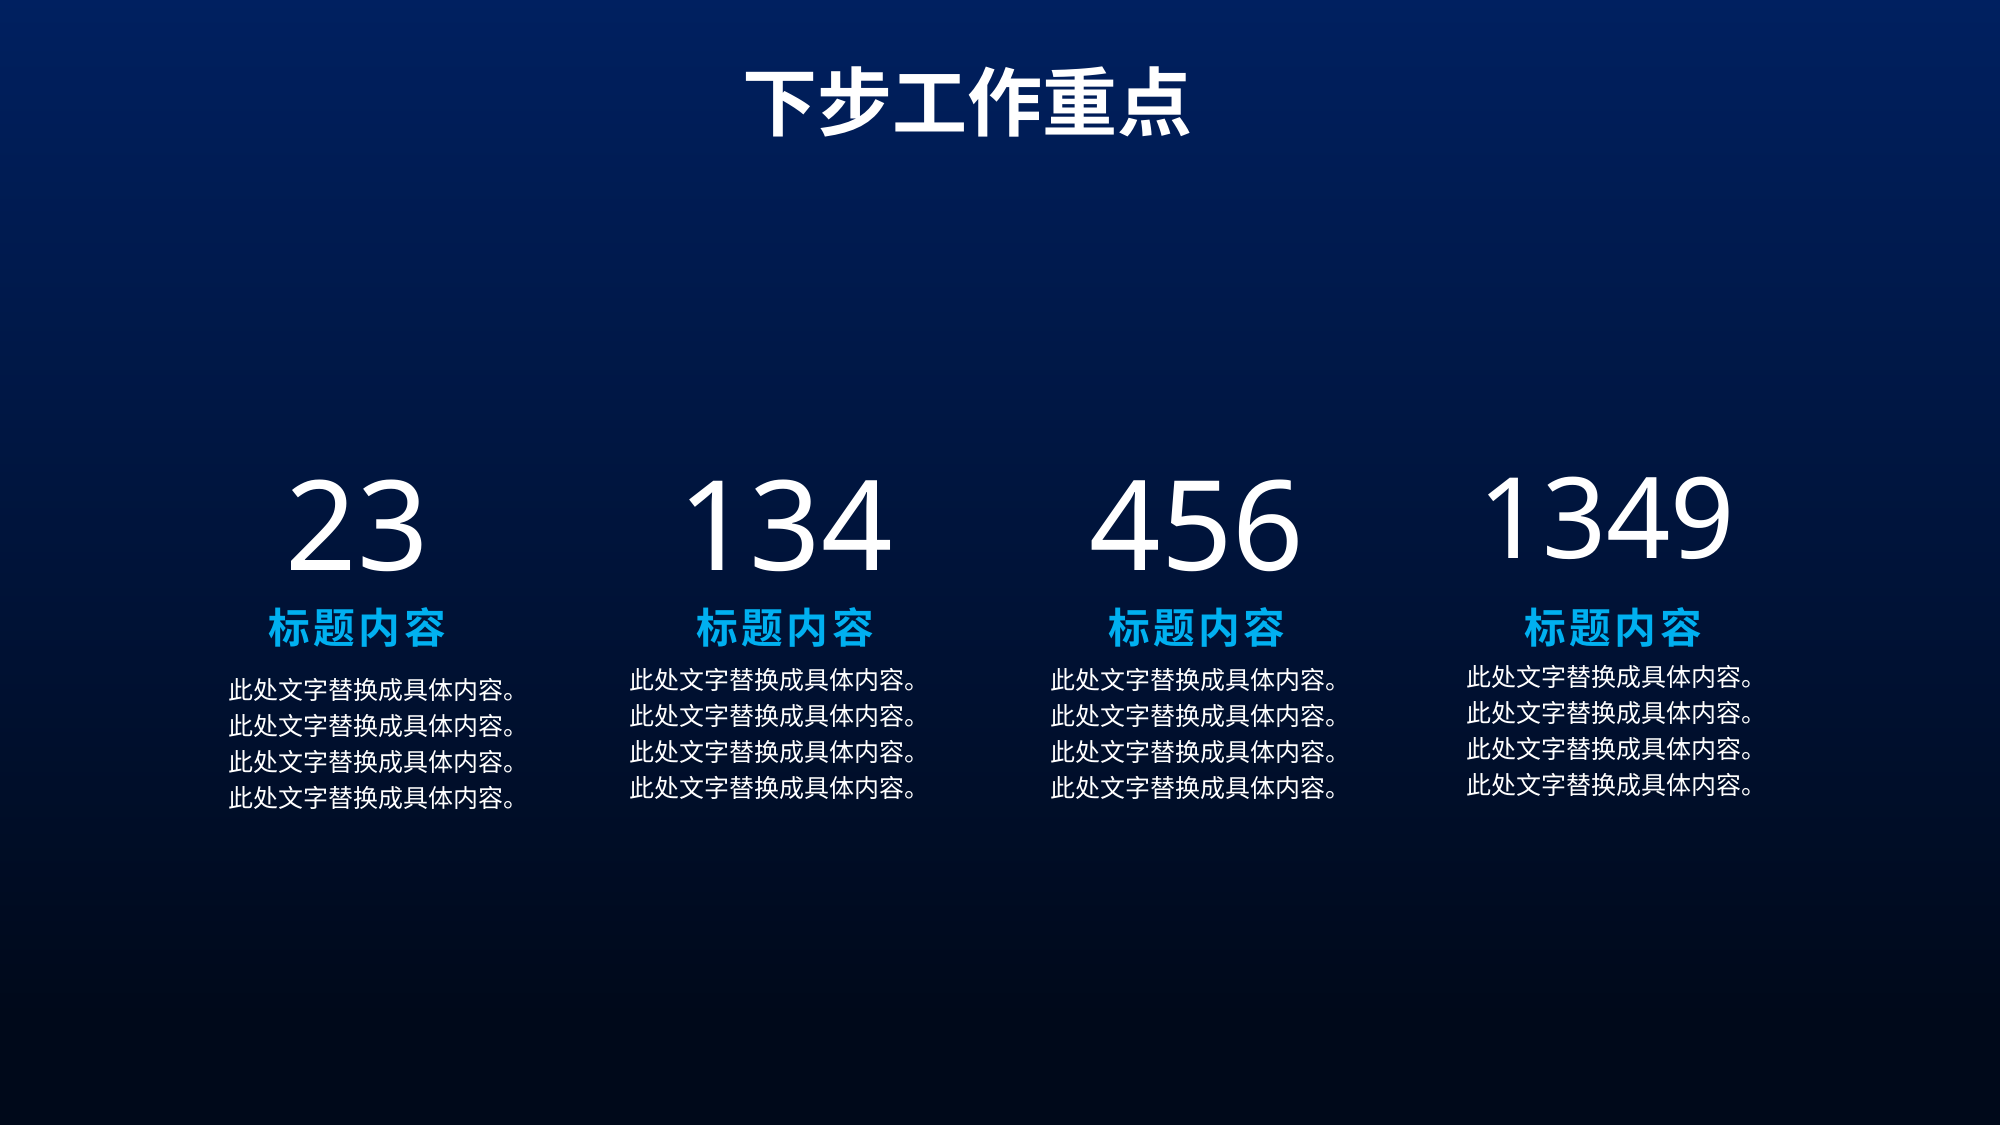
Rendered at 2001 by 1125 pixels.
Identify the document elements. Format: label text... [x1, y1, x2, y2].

text_box 标题内容 [1374, 594, 1853, 667]
text_box 此处文字替换成具体内容。 此处文字替换成具体内容。 此处文字替换成具体内容。 此处文字替换成具体内容。 [1417, 667, 1816, 847]
text_box 此处文字替换成具体内容。 此处文字替换成具体内容。 此处文字替换成具体内容。 此处文字替换成具体内容。 [163, 668, 572, 894]
text_box 标题内容 [119, 594, 550, 667]
text_box 此处文字替换成具体内容。 此处文字替换成具体内容。 此处文字替换成具体内容。 此处文字替换成具体内容。 [572, 667, 988, 894]
text_box 1349 [1417, 438, 1796, 594]
text_box 标题内容 [550, 594, 975, 667]
text_box 23 [207, 438, 507, 594]
text_box 下步工作重点 [727, 47, 1590, 153]
text_box 此处文字替换成具体内容。 此处文字替换成具体内容。 此处文字替换成具体内容。 此处文字替换成具体内容。 [998, 667, 1402, 870]
text_box 456 [1047, 438, 1347, 594]
text_box 标题内容 [975, 594, 1374, 667]
text_box 134 [635, 438, 935, 594]
